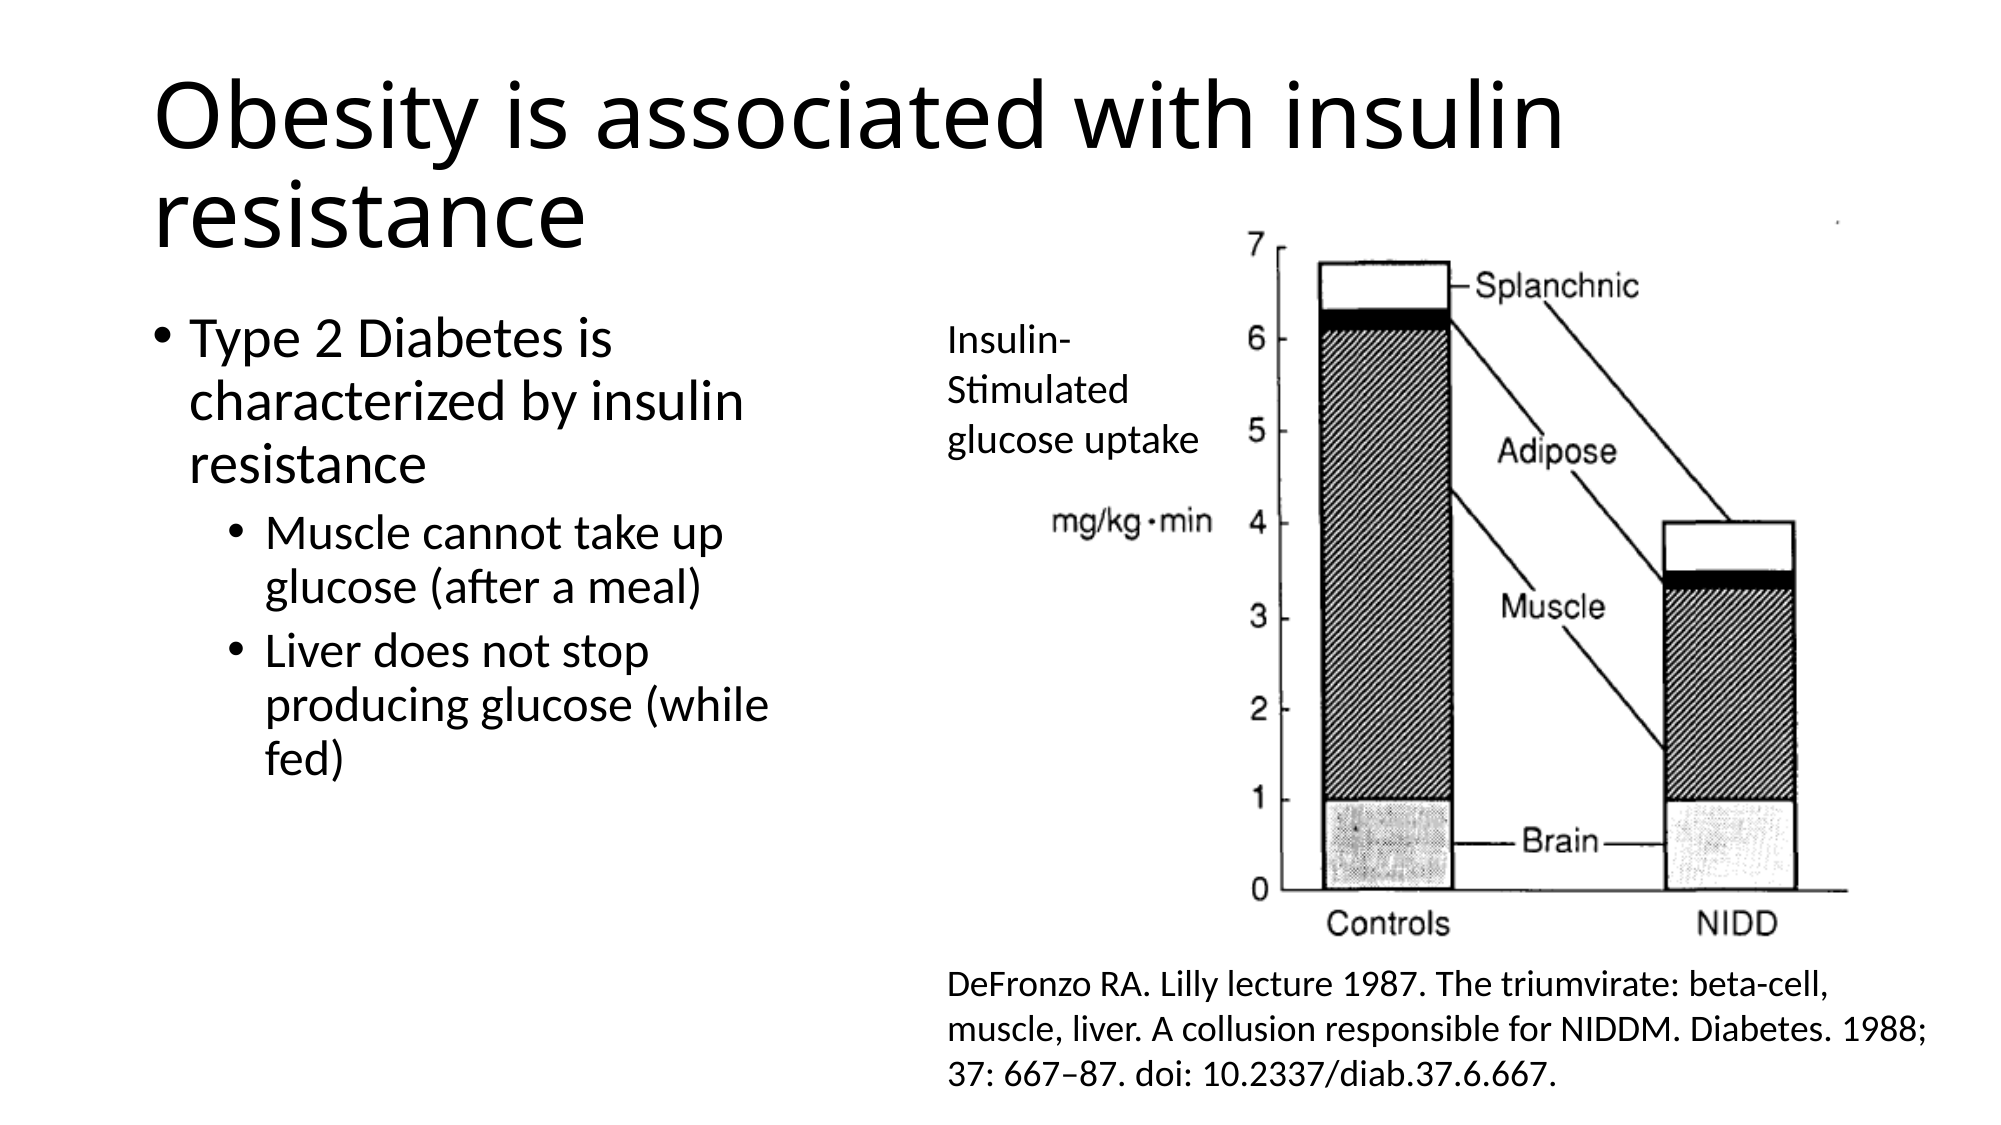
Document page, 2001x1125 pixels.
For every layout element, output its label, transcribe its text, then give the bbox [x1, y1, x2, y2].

picture [1018, 214, 1863, 952]
text_box Insulin-Stimulated glucose uptake [932, 304, 1018, 469]
text_box DeFronzo RA. Lilly lecture 1987. The triumvirate: beta-cell, muscle, liver. A collusion responsible for NIDDM. Diabetes. 1988; 37: 667–87. doi: 10.2337/diab.37.6.667. [932, 951, 1948, 1102]
title Obesity is associated with insulin resistance [137, 59, 1863, 278]
list Type 2 Diabetes is characterized by insulin resistance Muscle cannot take up glucose (after a meal) Liver does not stop producing glucose (while fed) [137, 299, 839, 1014]
